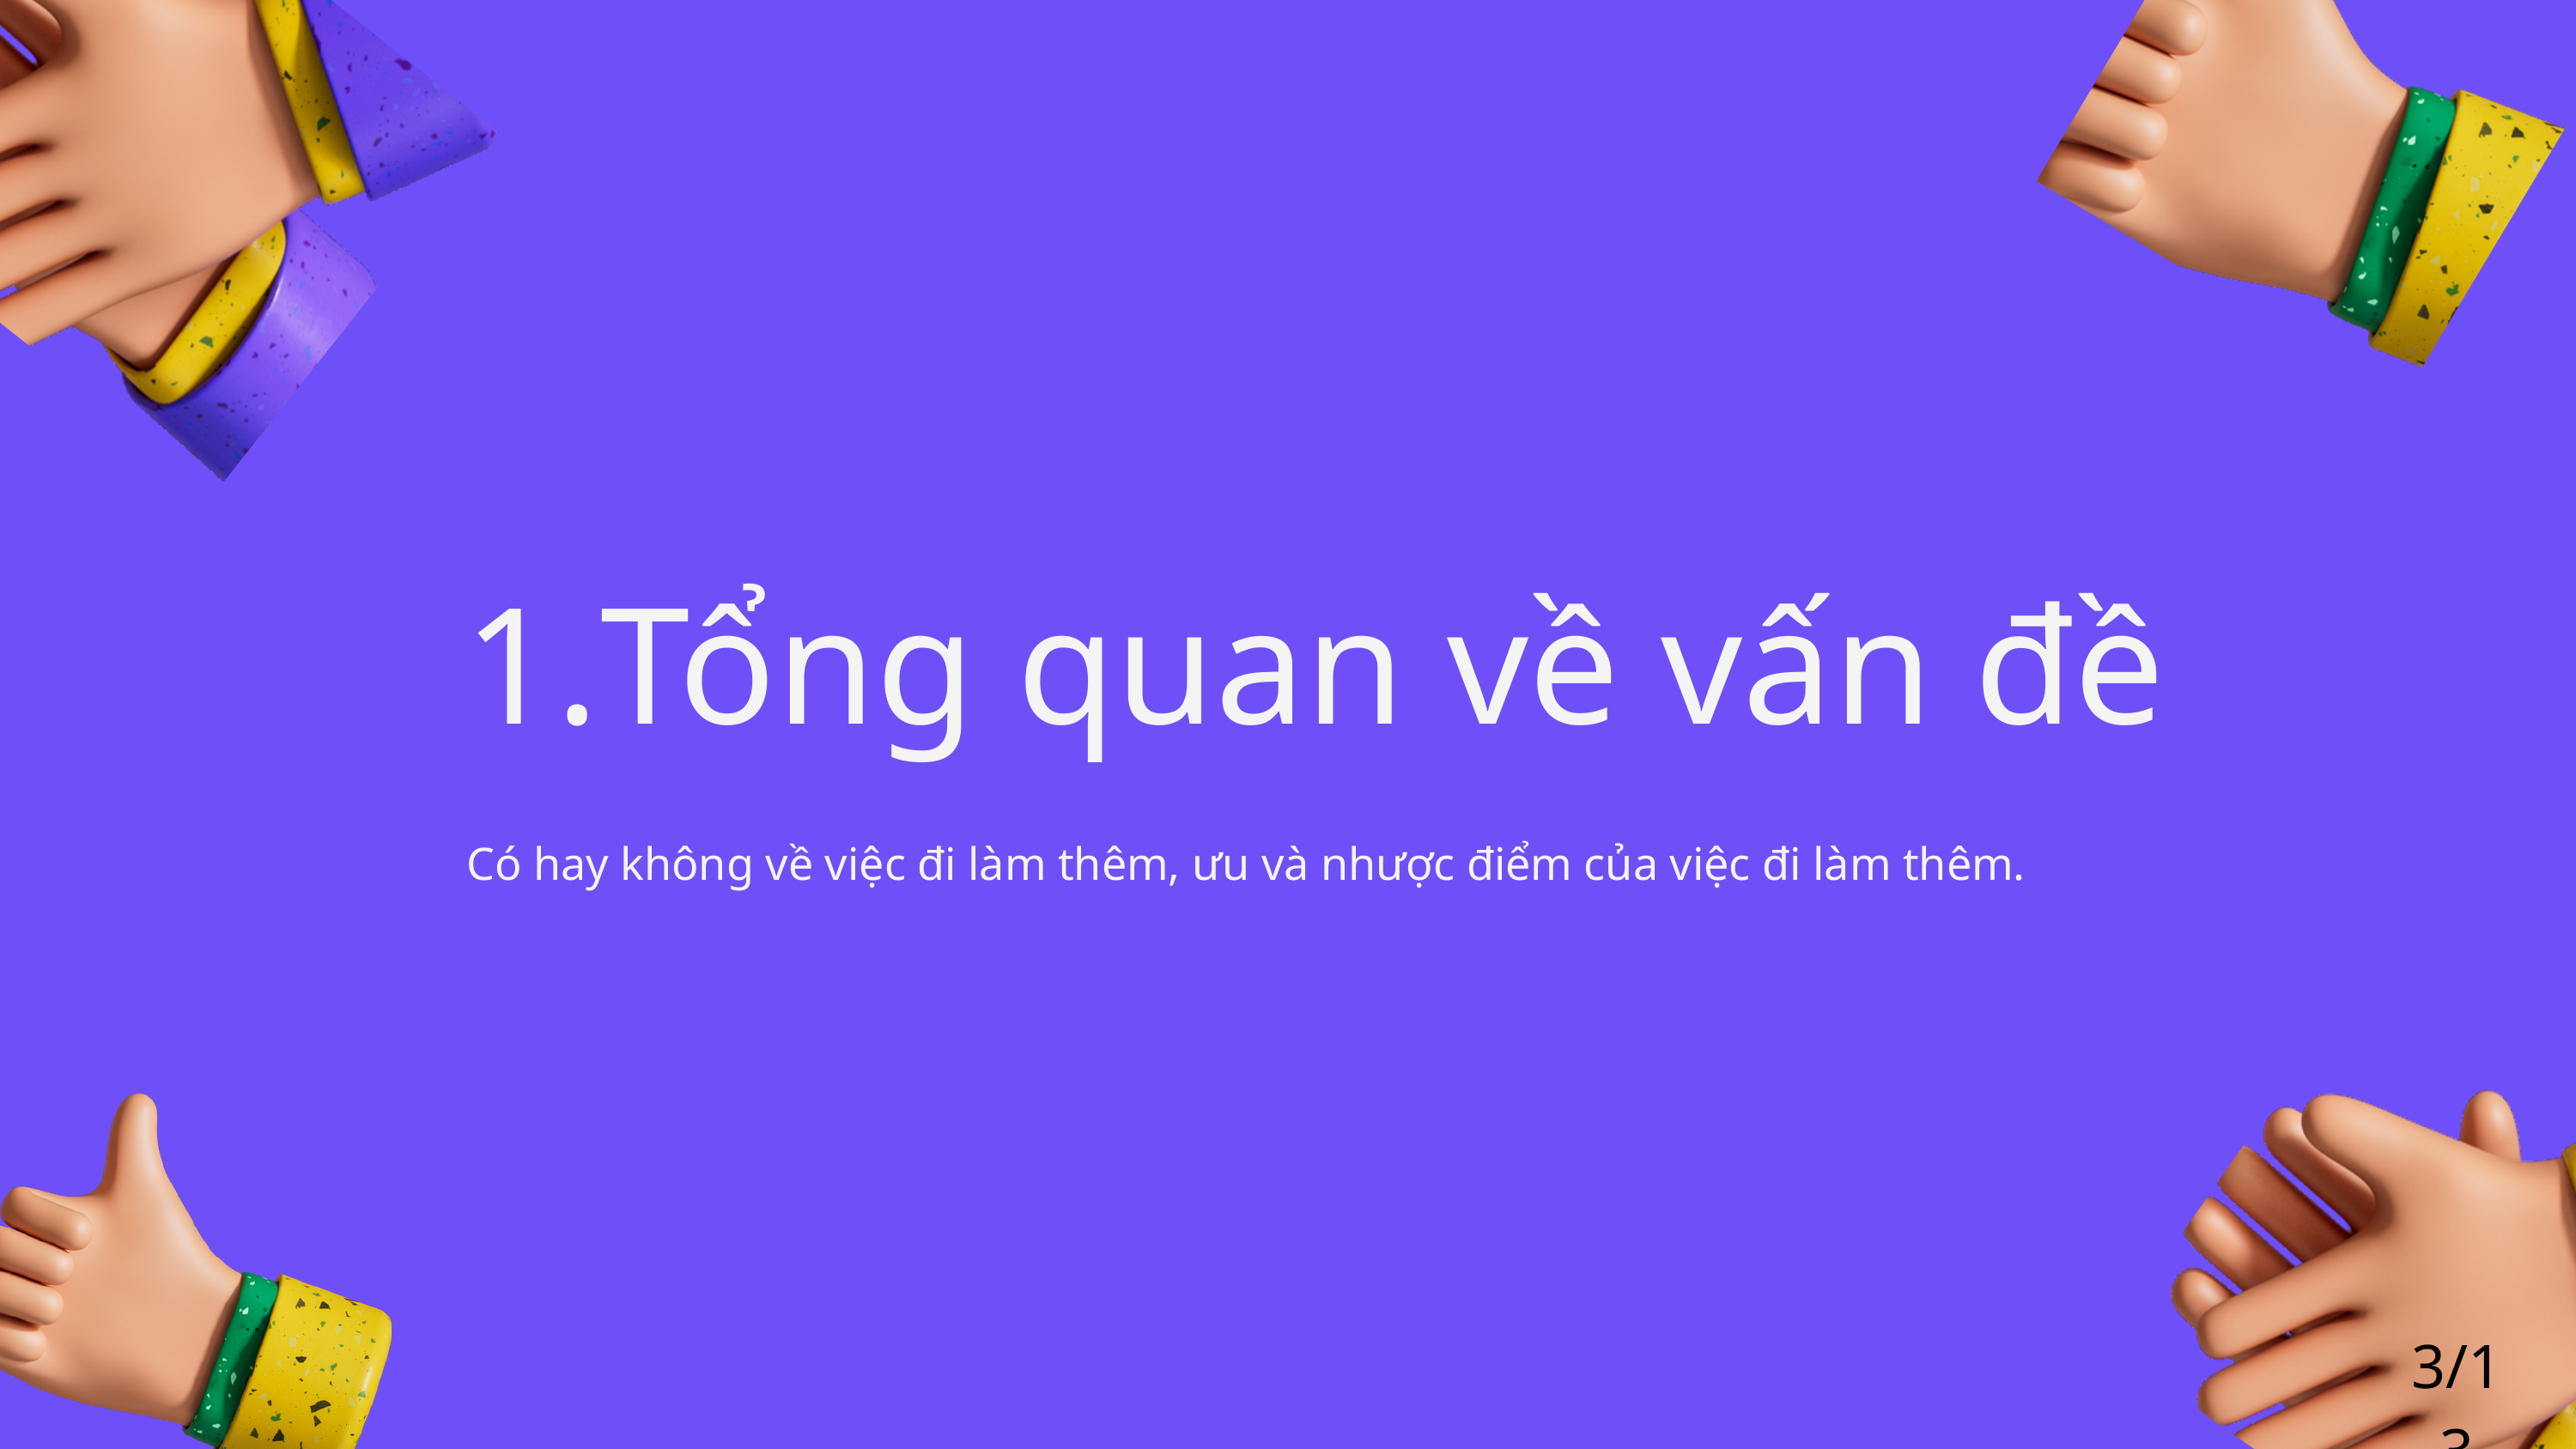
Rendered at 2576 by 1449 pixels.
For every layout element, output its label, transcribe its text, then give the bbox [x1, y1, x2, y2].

text_box [2036, 0, 2576, 400]
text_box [238, 562, 2254, 886]
text_box 3/13 [2397, 1316, 2517, 1449]
text_box [2104, 968, 2576, 1449]
text_box [0, 0, 500, 494]
text_box [0, 1093, 392, 1449]
